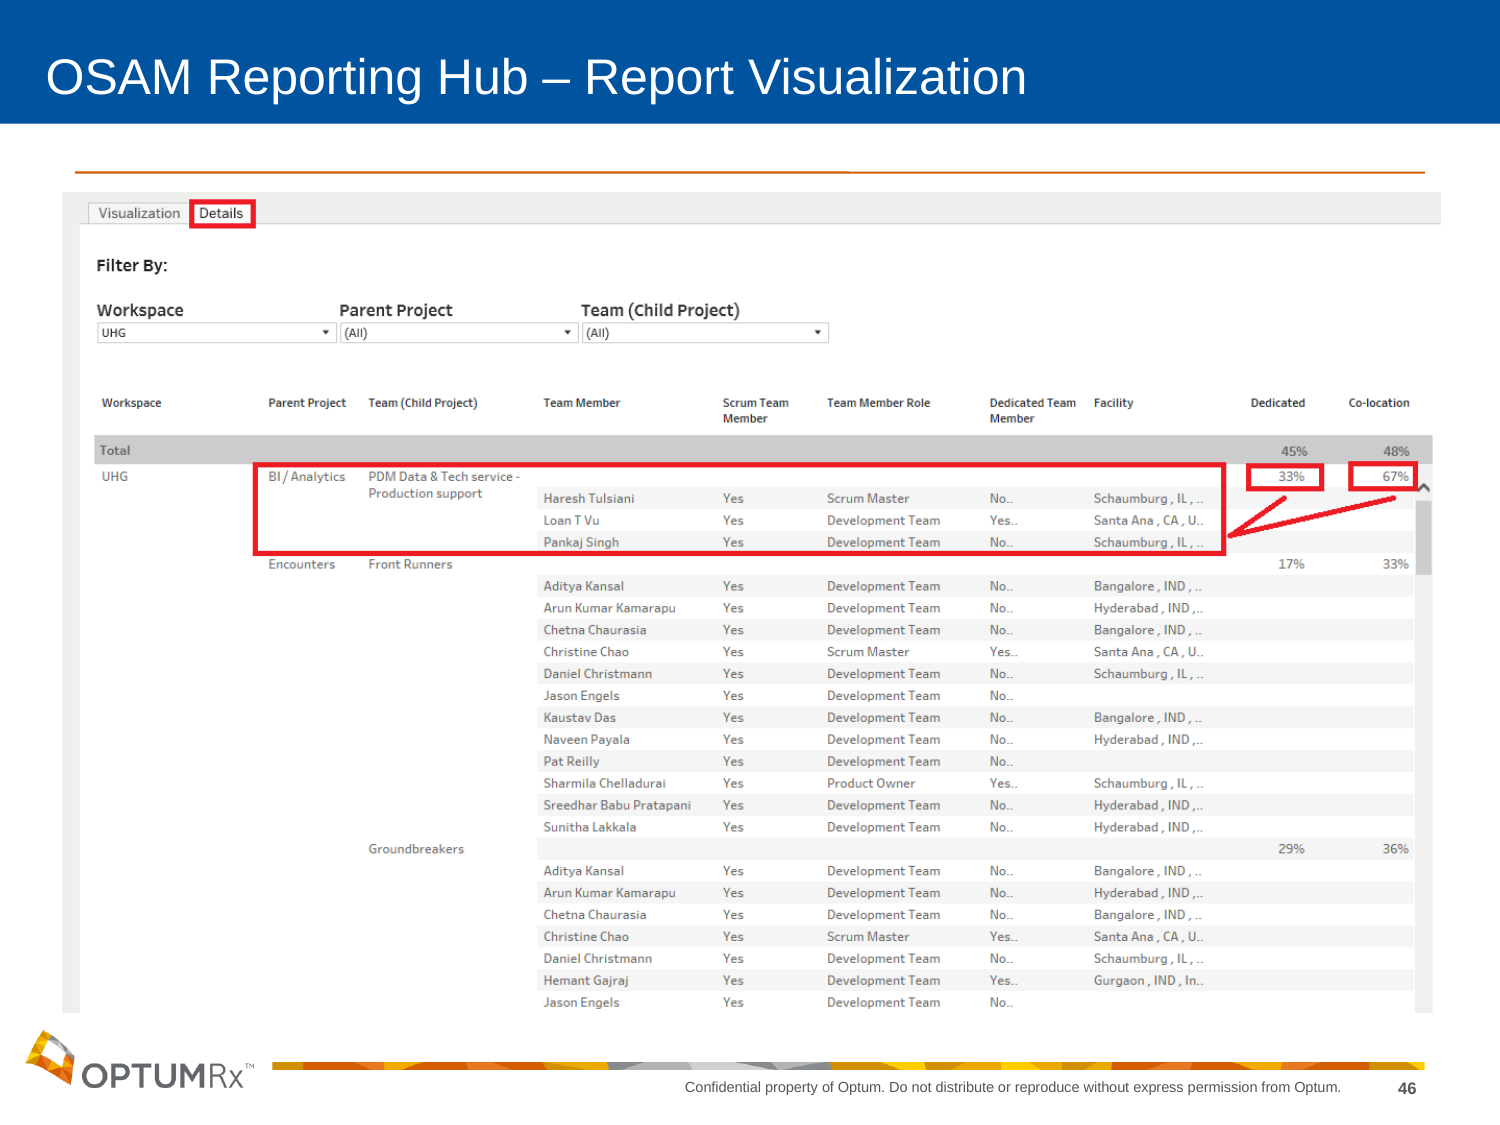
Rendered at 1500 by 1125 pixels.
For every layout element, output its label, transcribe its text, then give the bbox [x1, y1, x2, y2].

text_box [0, 0, 1500, 124]
picture [61, 192, 1442, 1013]
picture [273, 1062, 1425, 1070]
picture [25, 1030, 254, 1088]
text_box OSAM Reporting Hub – Report Visualization [30, 41, 1381, 113]
